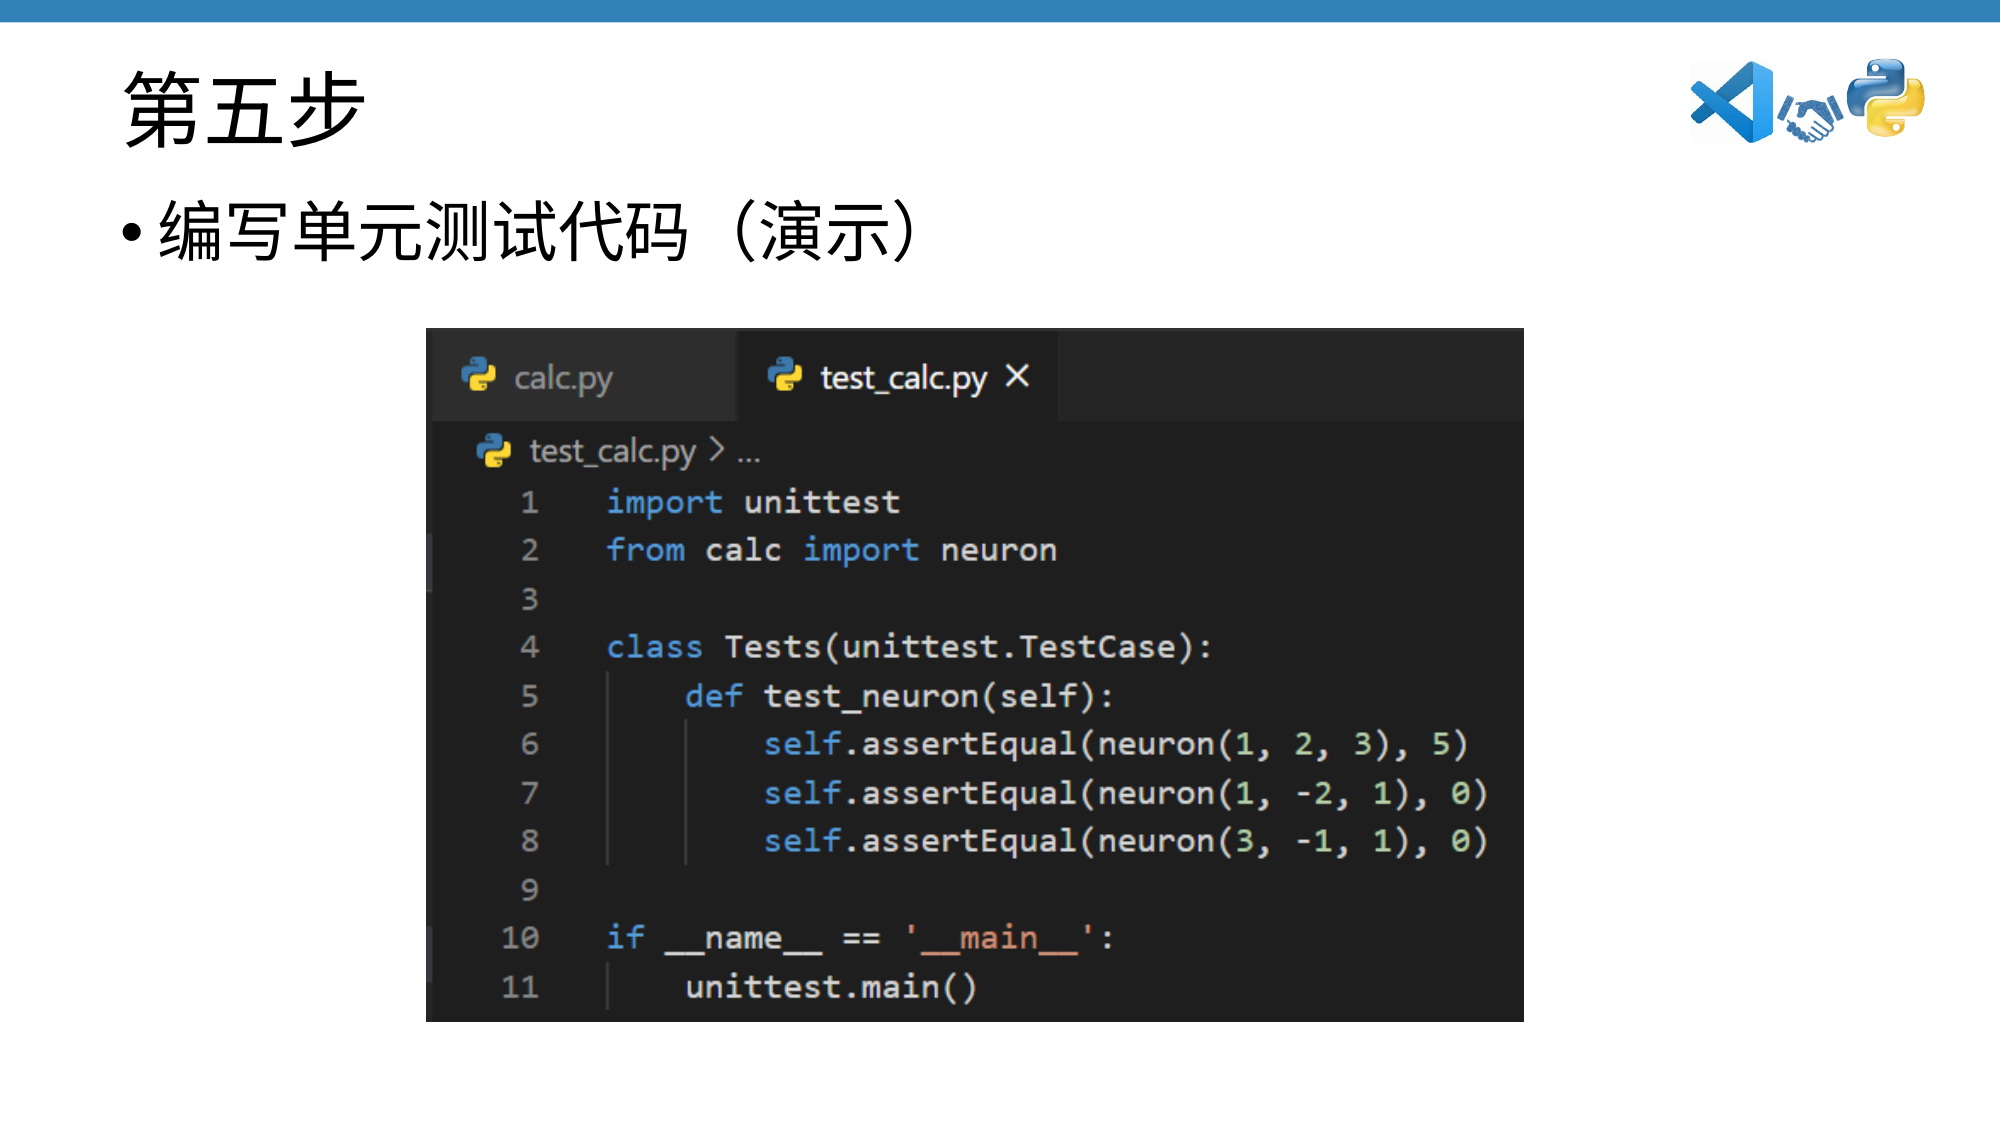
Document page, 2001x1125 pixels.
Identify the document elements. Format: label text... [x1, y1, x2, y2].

title 第五步 [105, 56, 1910, 172]
picture [426, 328, 1524, 1022]
list 编写单元测试代码（演示） [105, 191, 1910, 1001]
picture [1836, 51, 1937, 152]
